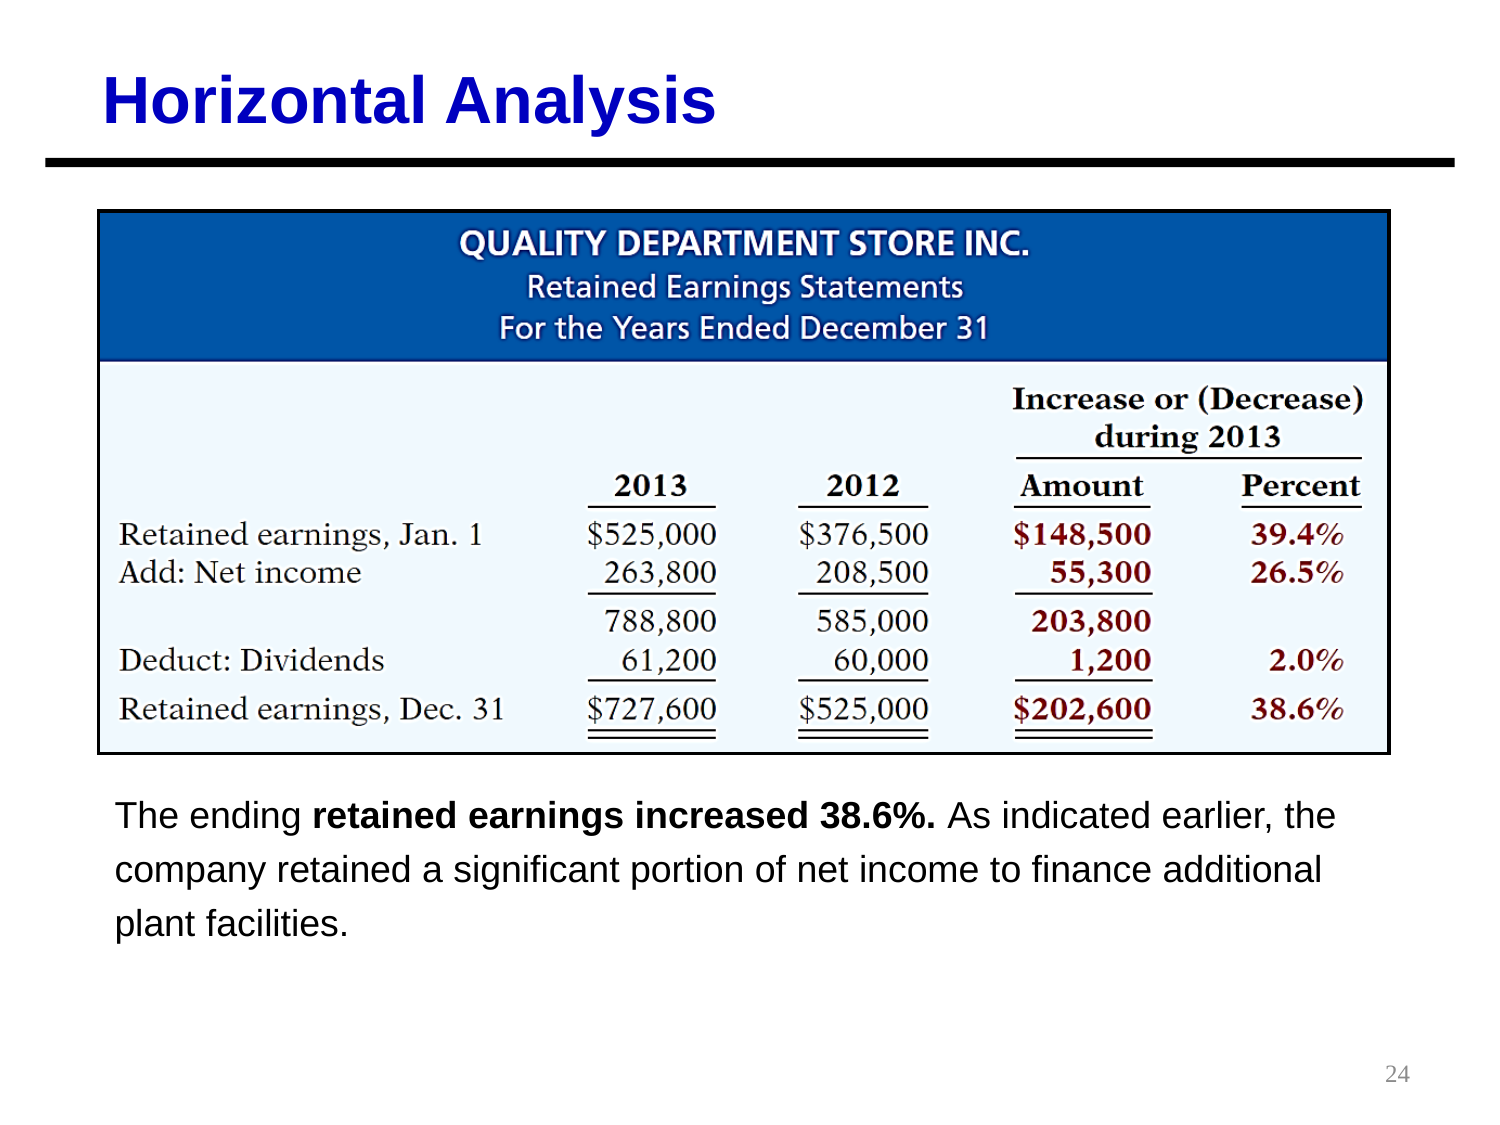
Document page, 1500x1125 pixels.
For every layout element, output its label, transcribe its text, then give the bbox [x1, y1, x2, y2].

text_box The ending retained earnings increased 38.6%. As indicated earlier, the company retained a significant portion of net income to finance additional plant facilities. [99, 774, 1388, 952]
text_box Horizontal Analysis [87, 50, 1438, 142]
picture [99, 212, 1388, 752]
slide_number 24 [1074, 1042, 1425, 1103]
